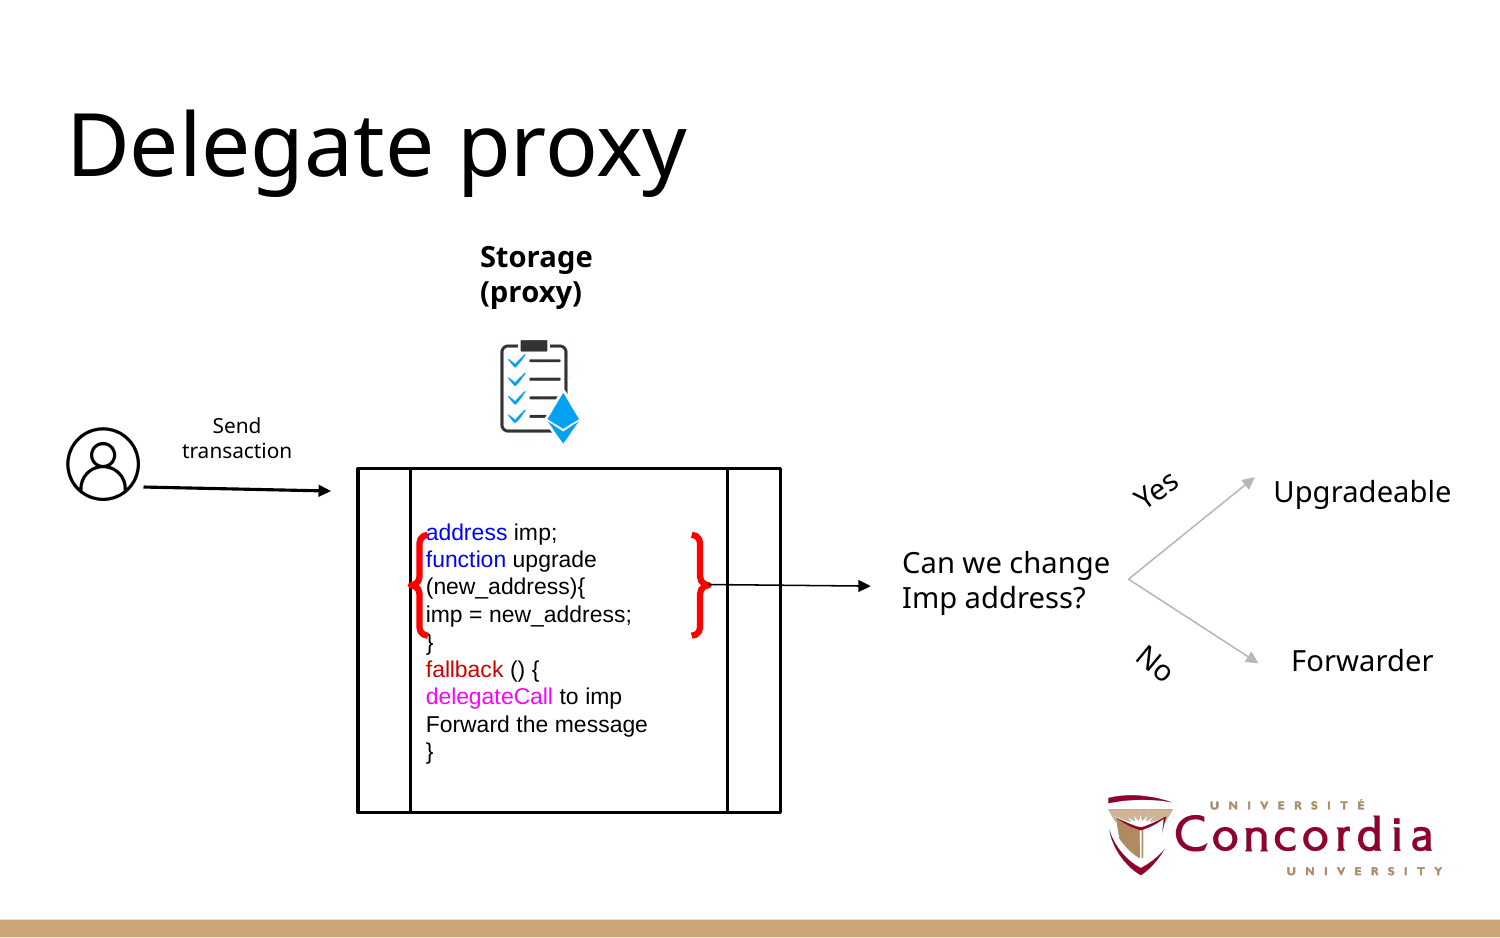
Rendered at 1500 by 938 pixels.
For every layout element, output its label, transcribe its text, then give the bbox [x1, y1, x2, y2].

text_box No [1108, 648, 1214, 720]
text_box address imp; function upgrade (new_address){ imp = new_address; } fallback () { delegateCall to imp Forward the message } [357, 468, 781, 813]
text_box Yes [1105, 435, 1203, 509]
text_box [1128, 579, 1259, 664]
picture [62, 423, 144, 505]
text_box Can we change Imp address? [887, 529, 1123, 630]
text_box Forwarder [1276, 627, 1474, 693]
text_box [1128, 476, 1256, 579]
title Delegate proxy [51, 57, 1449, 210]
text_box [411, 534, 707, 636]
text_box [143, 486, 332, 492]
picture [1108, 795, 1464, 878]
text_box Storage (proxy) [465, 223, 610, 324]
text_box Send transaction [143, 397, 331, 478]
text_box Upgradeable [1258, 458, 1474, 524]
picture [474, 329, 601, 455]
